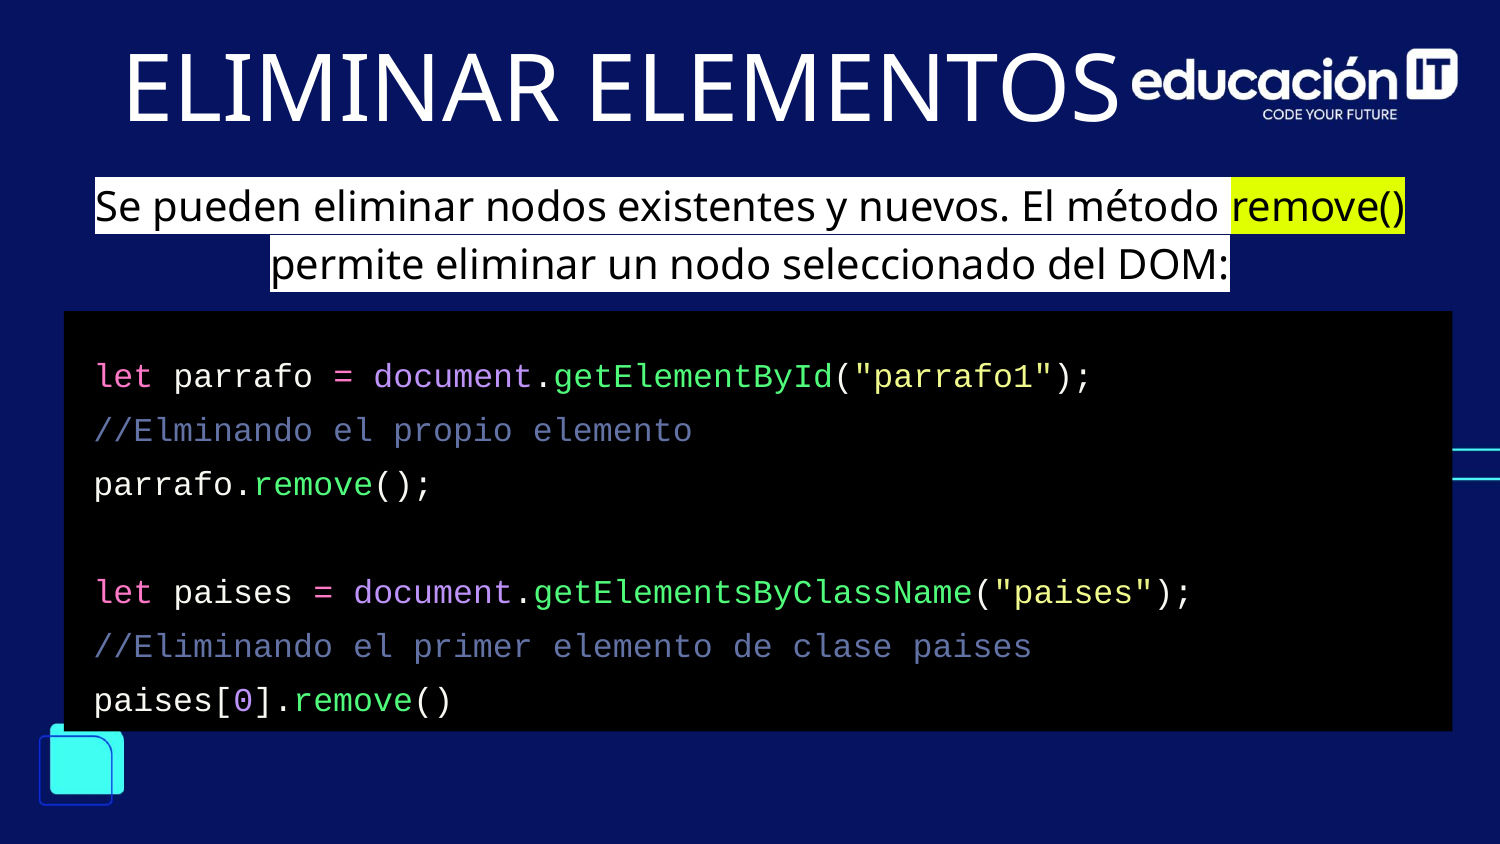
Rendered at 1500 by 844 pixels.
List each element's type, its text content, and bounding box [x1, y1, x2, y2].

picture [0, 0, 1500, 844]
text_box ELIMINAR ELEMENTOS [105, 12, 1372, 157]
text_box let parrafo = document.getElementById("parrafo1"); //Elminando el propio elemento parrafo.remove(); let paises = document.getElementsByClassName("paises"); //Eliminando el primer elemento de clase paises paises[0].remove() [63, 311, 1453, 732]
text_box Se pueden eliminar nodos existentes y nuevos. El método remove() permite eliminar un nodo seleccionado del DOM: [63, 157, 1436, 279]
